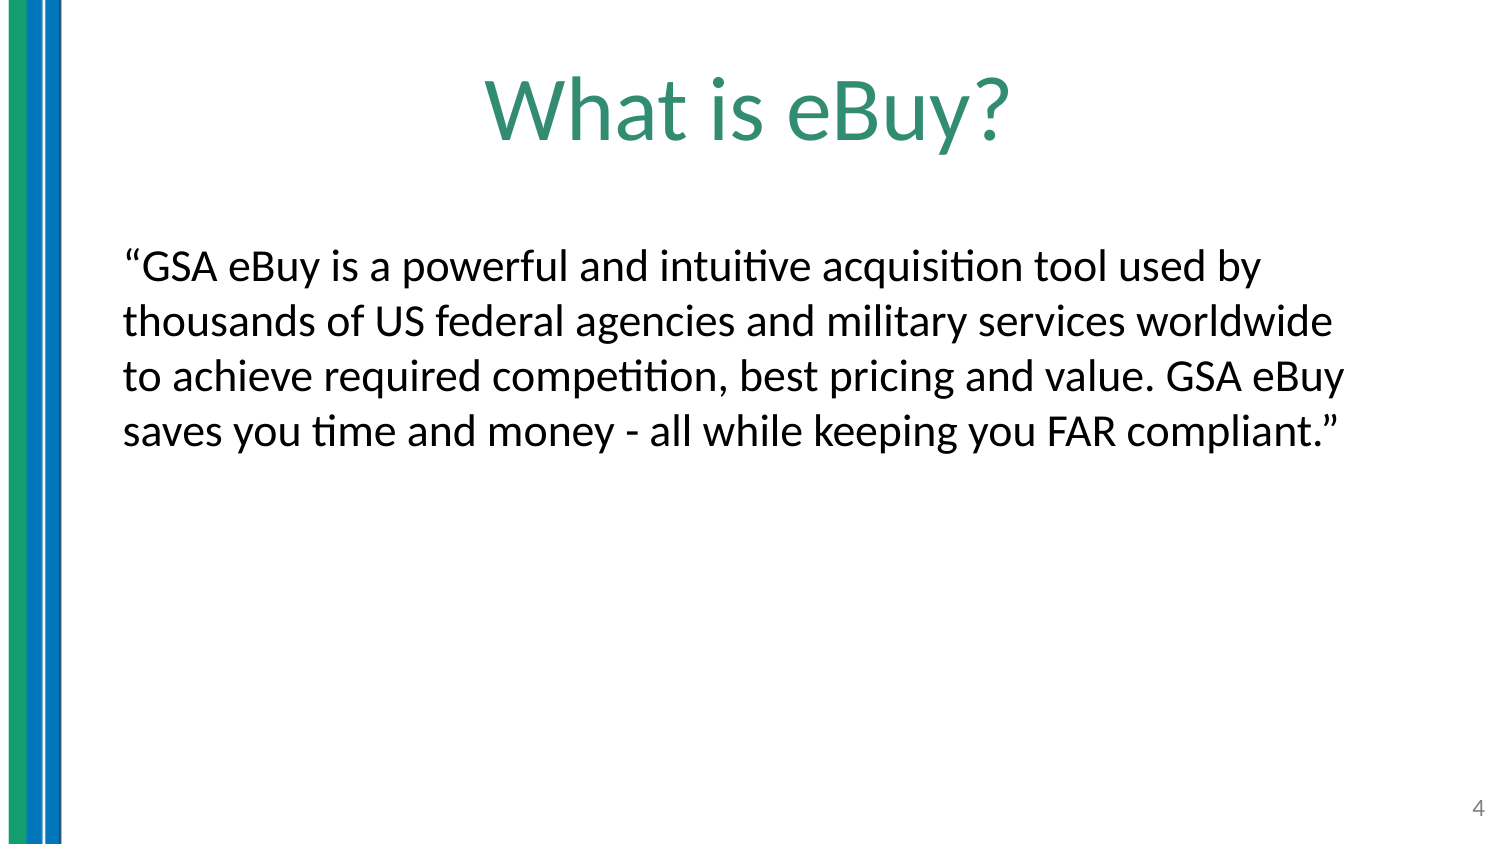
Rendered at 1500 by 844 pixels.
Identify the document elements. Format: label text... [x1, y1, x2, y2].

picture [0, 0, 26, 844]
list “GSA eBuy is a powerful and intuitive acquisition tool used by thousands of US federal agencies and military services worldwide to achieve required competition, best pricing and value. GSA eBuy saves you time and money - all while keeping you FAR compliant.” [107, 228, 1393, 616]
title What is eBuy? [75, 33, 1425, 175]
picture [29, 0, 1500, 844]
